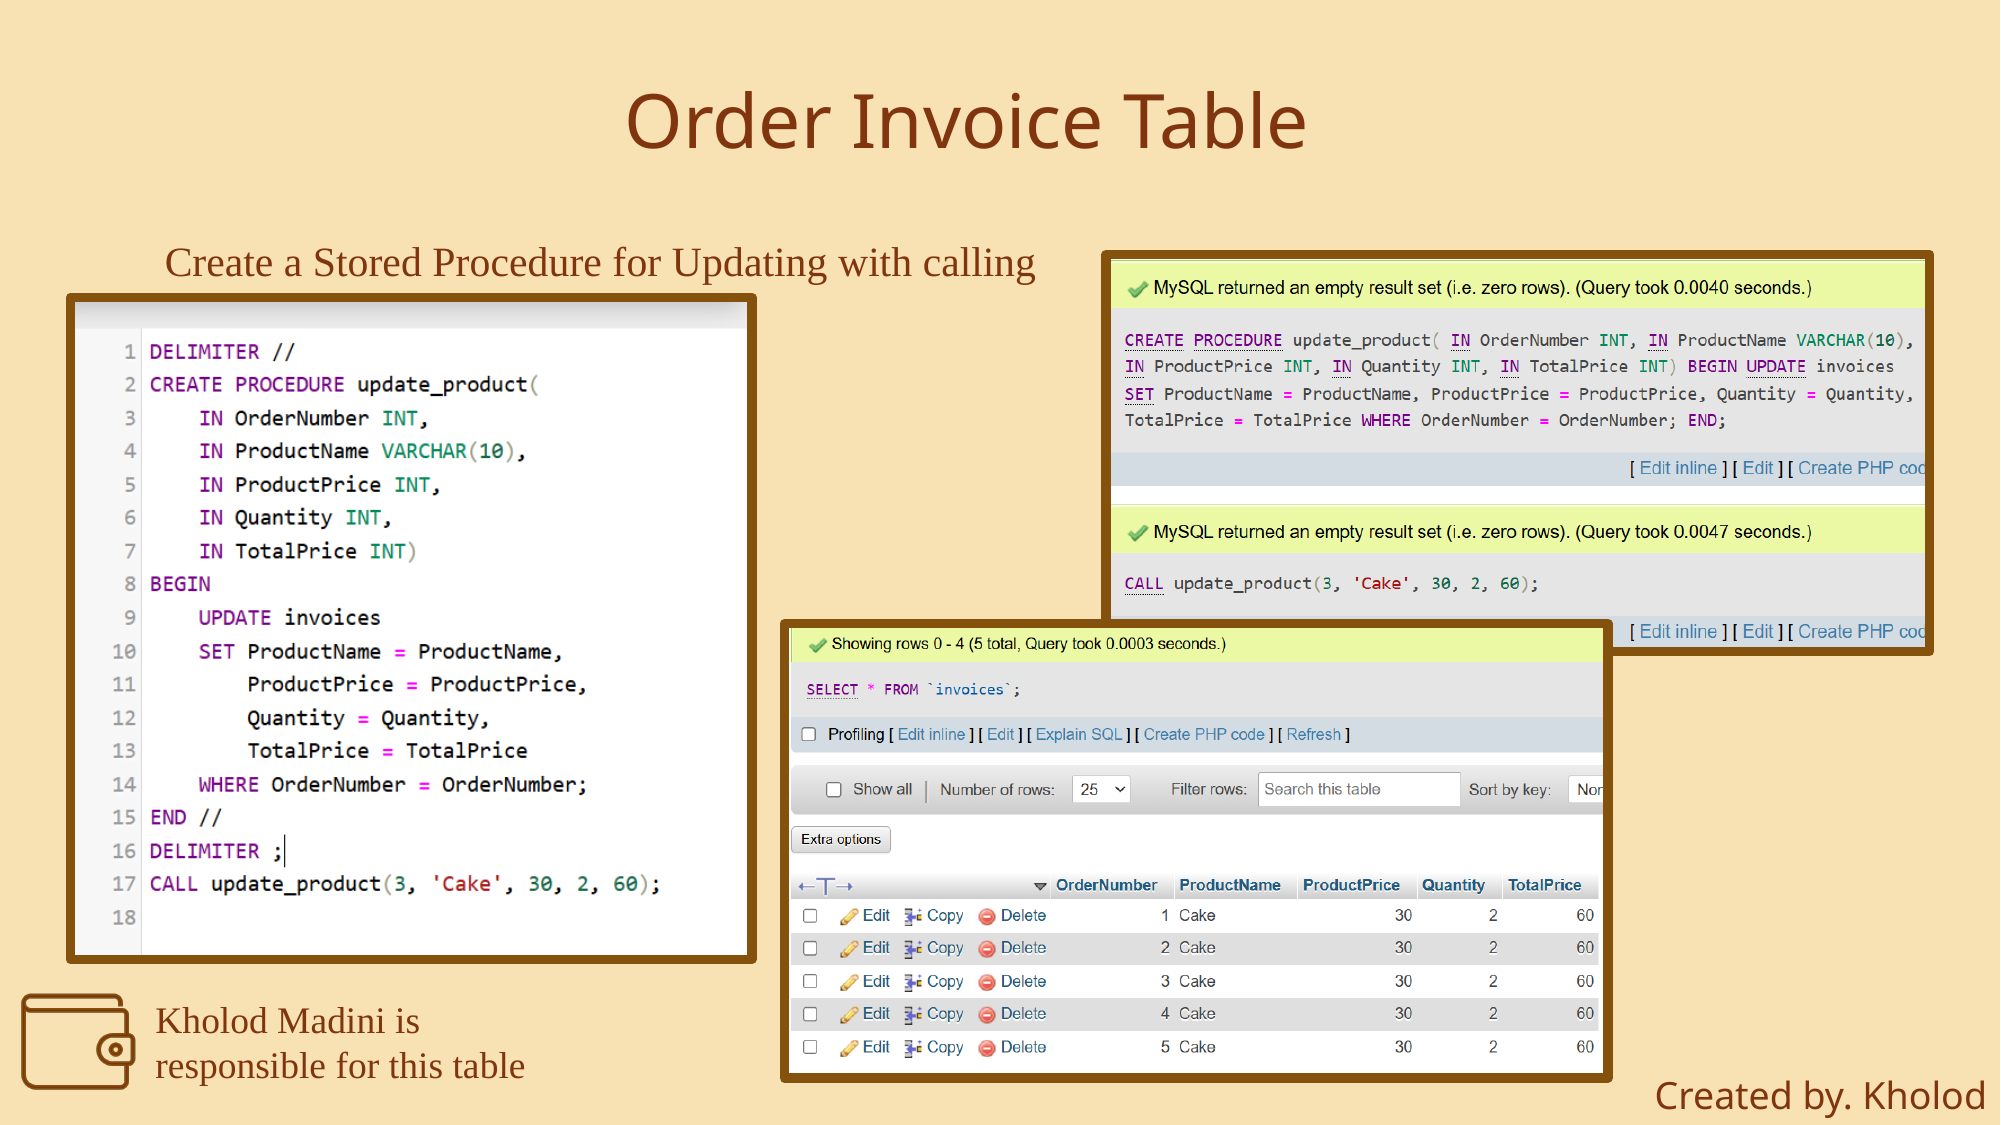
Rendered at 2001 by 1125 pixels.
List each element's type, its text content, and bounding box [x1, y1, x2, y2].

text_box Created by. Kholod [1609, 1064, 2000, 1125]
picture [0, 966, 151, 1118]
text_box Create a Stored Procedure for Updating with calling [74, 224, 1604, 293]
title Order Invoice Table [216, 60, 1717, 173]
picture [74, 301, 748, 956]
text_box Kholod Madini is responsible for this table [151, 988, 560, 1094]
picture [788, 258, 1926, 1074]
